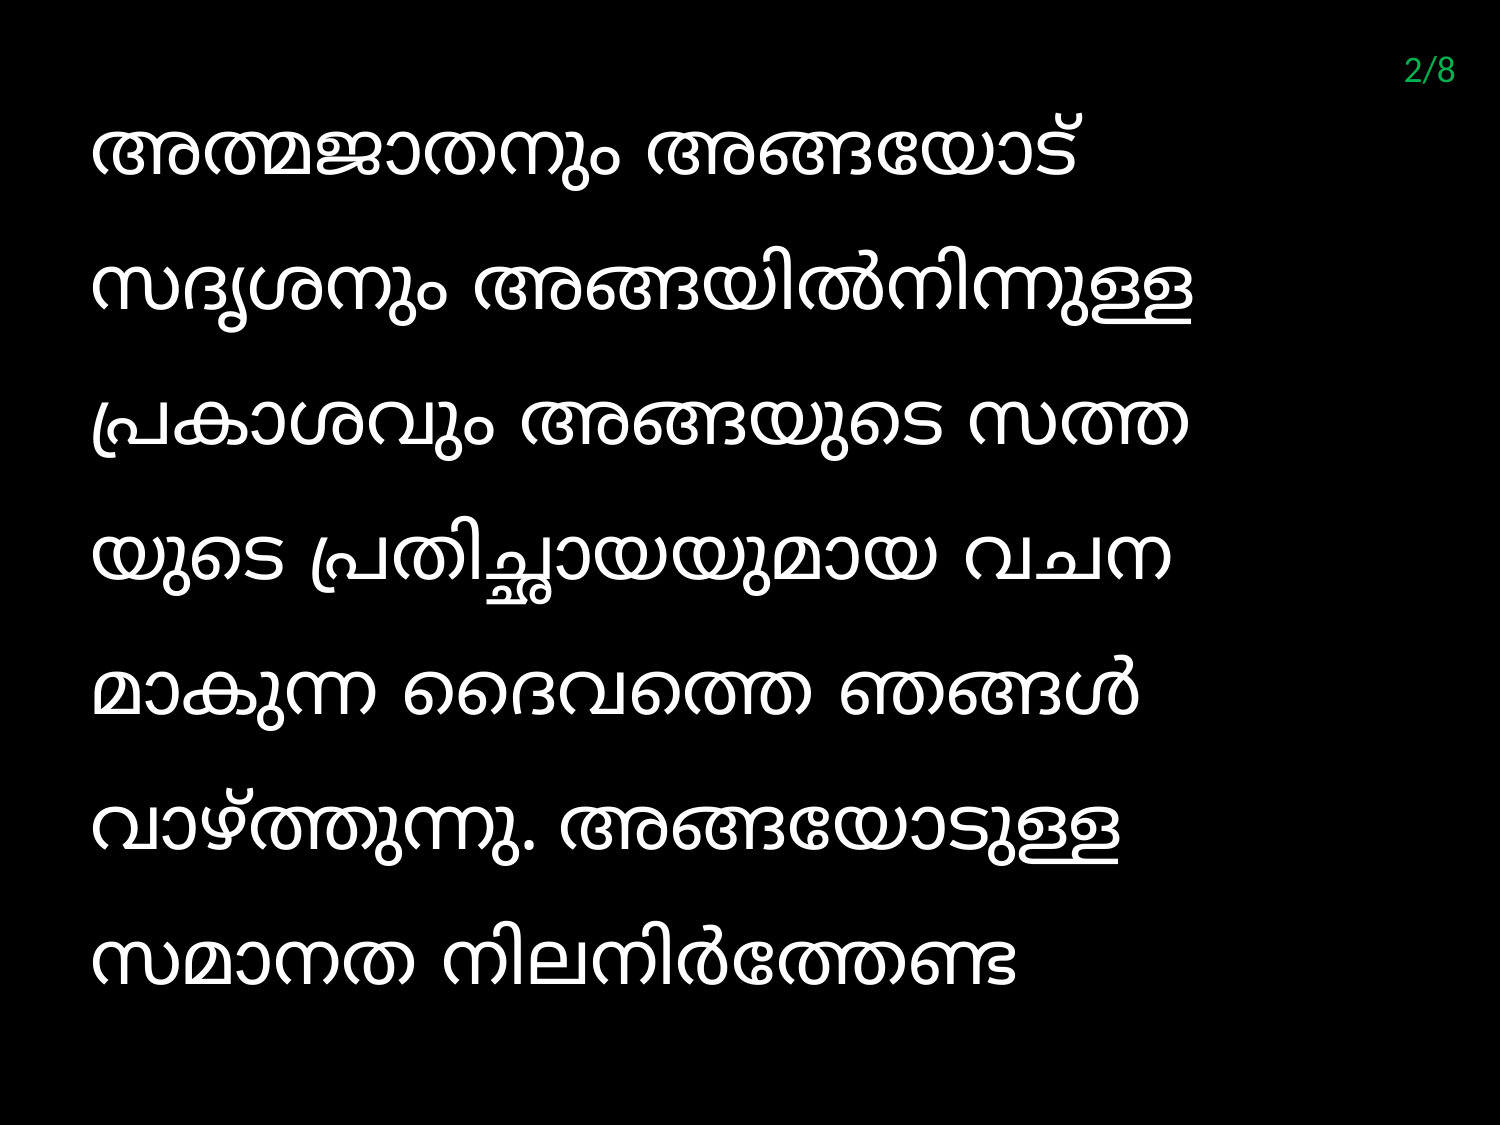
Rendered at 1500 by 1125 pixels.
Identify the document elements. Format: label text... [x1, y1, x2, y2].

text_box 2/8 [1388, 37, 1471, 98]
list അത്മജാതനും അങ്ങയോട് സദൃശനും അങ്ങയില്‍നിന്നുള്ള പ്രകാശവും അങ്ങയുടെ സത്ത യുടെ പ്രതിച്ഛായയുമായ വചന മാകുന്ന ദൈവത്തെ ഞങ്ങള്‍ വാഴ്ത്തുന്നു. അങ്ങയോടുള്ള സമാനത നിലനിര്‍ത്തേണ്ട [75, 50, 1425, 1005]
